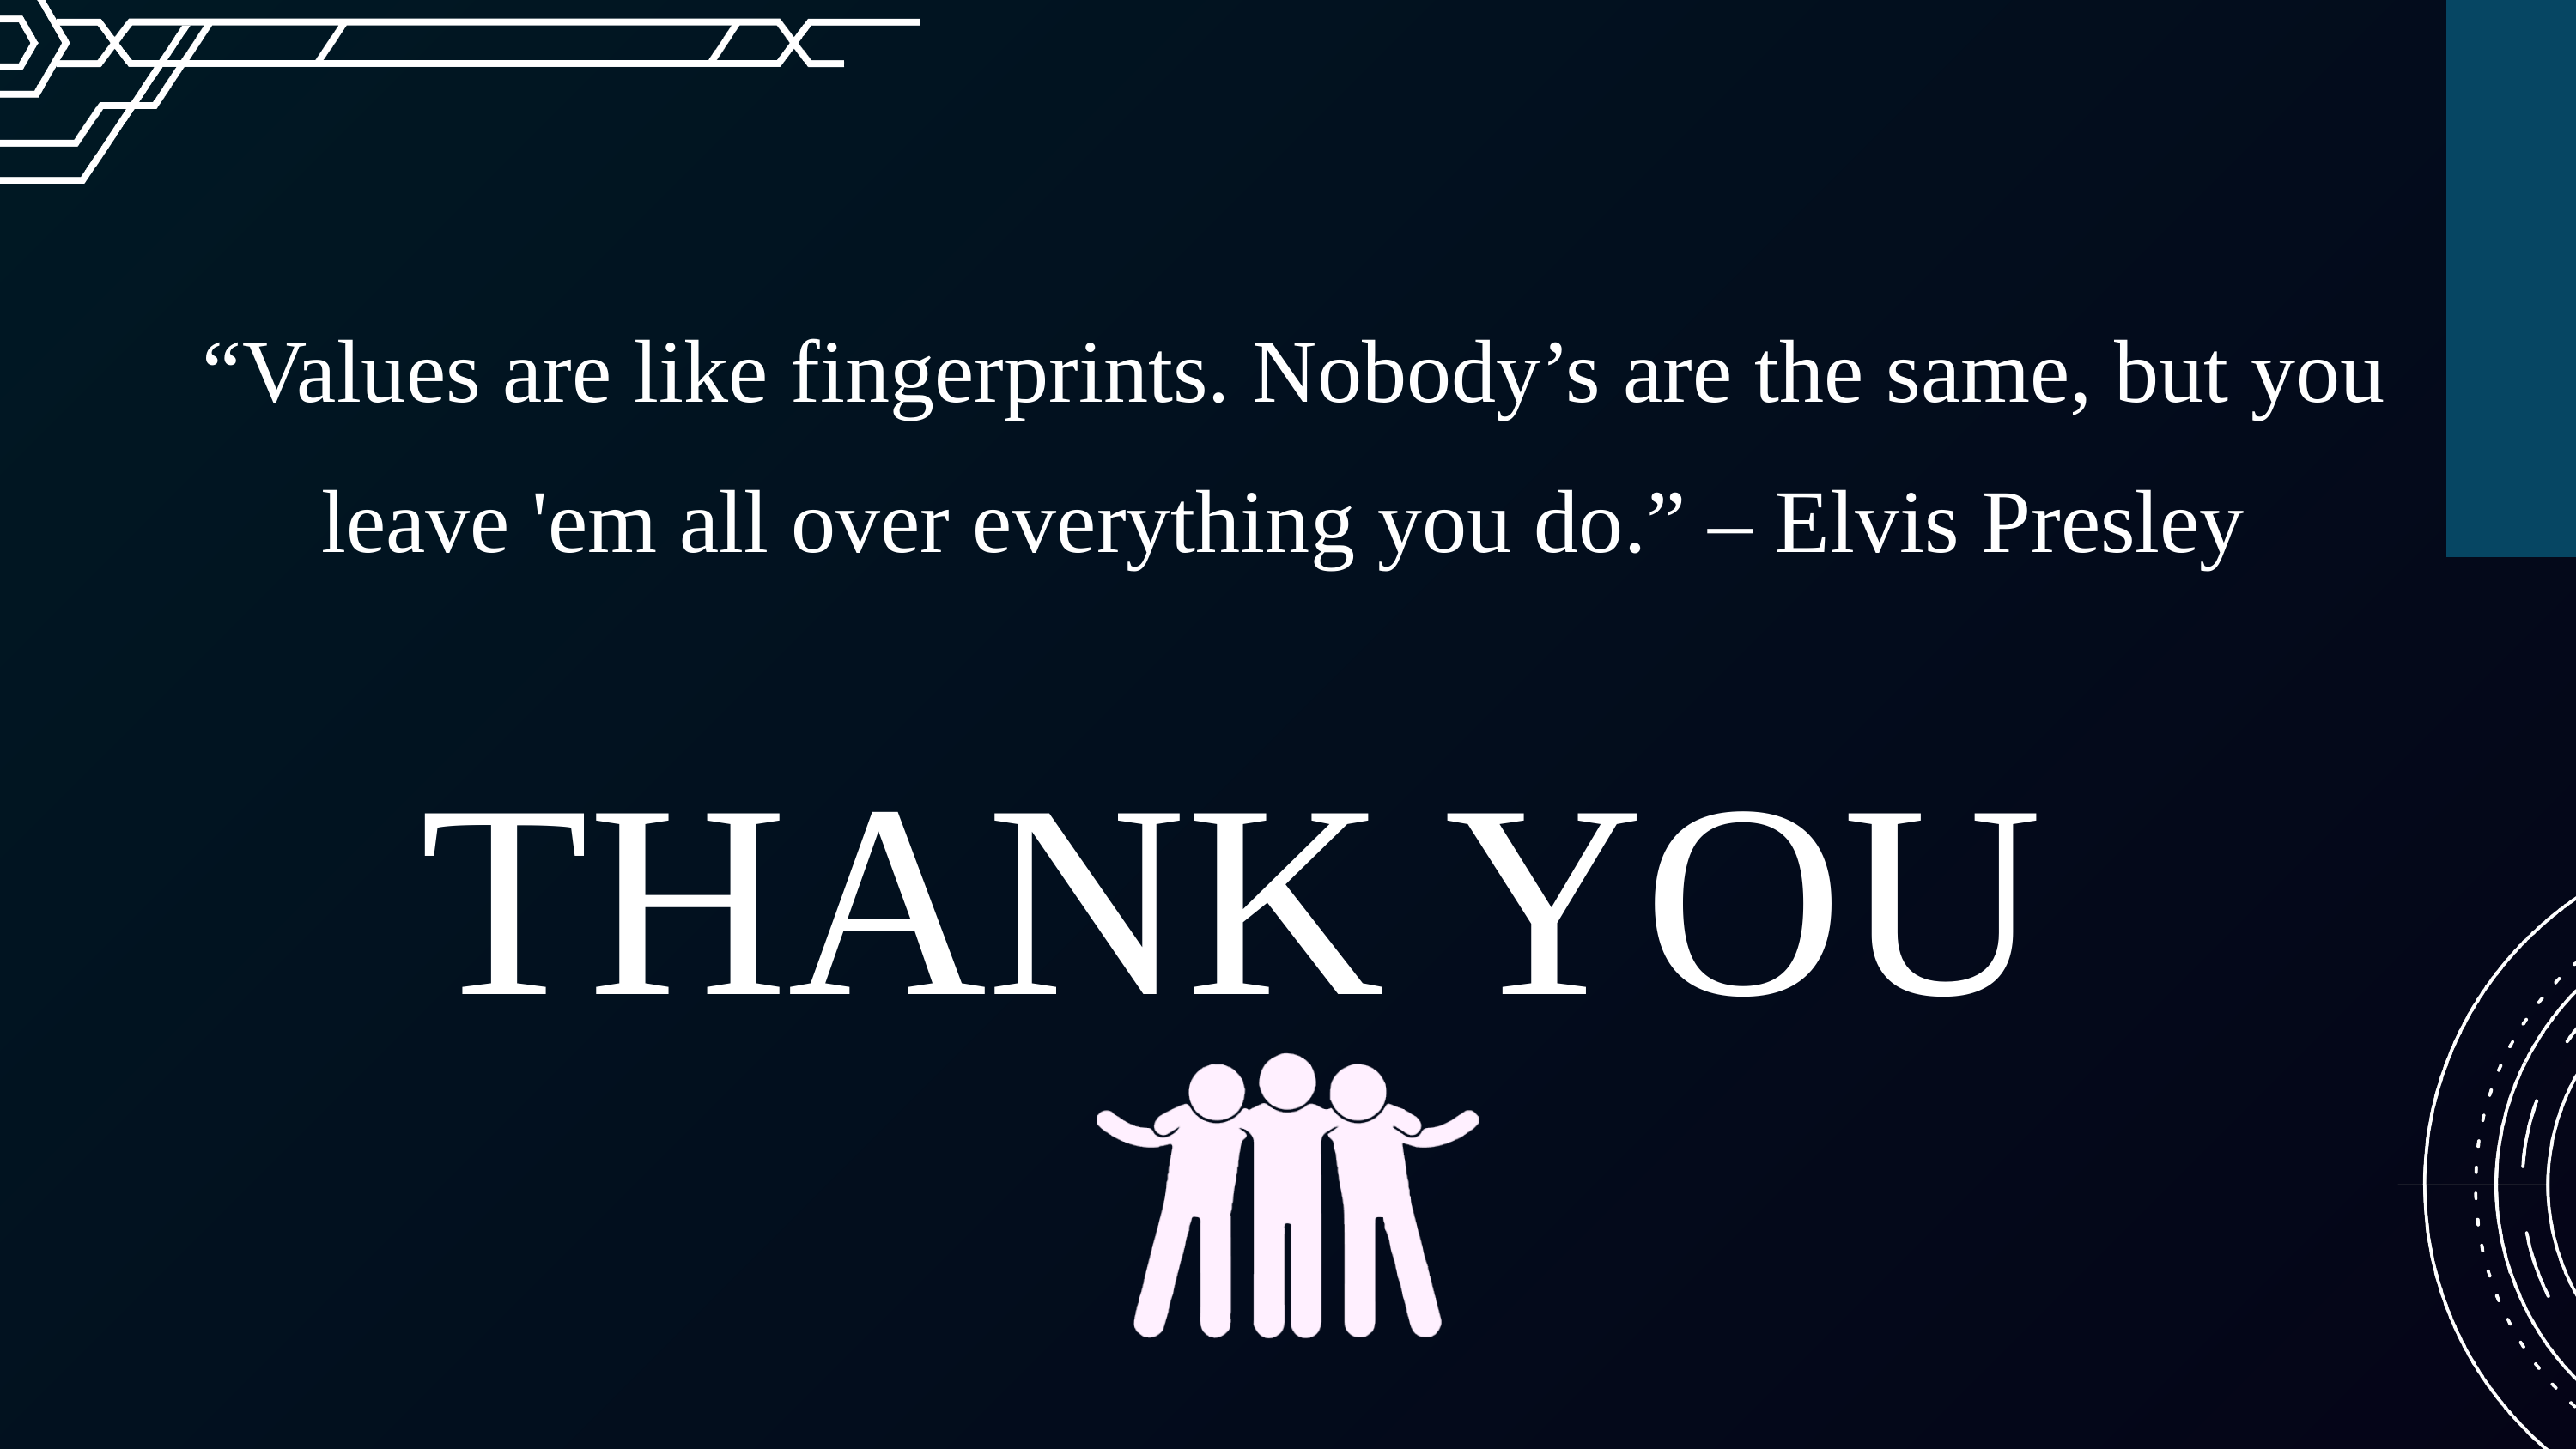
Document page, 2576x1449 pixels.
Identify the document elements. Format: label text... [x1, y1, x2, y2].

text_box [2251, 166, 2576, 383]
text_box [2397, 835, 2576, 1449]
text_box THANK YOU [331, 586, 2132, 1051]
text_box [1097, 1052, 1479, 1343]
text_box “Values are like fingerprints. Nobody’s are the same, but you leave 'em all over everything you do.” – Elvis Presley [144, 270, 2447, 571]
text_box [0, 0, 921, 184]
